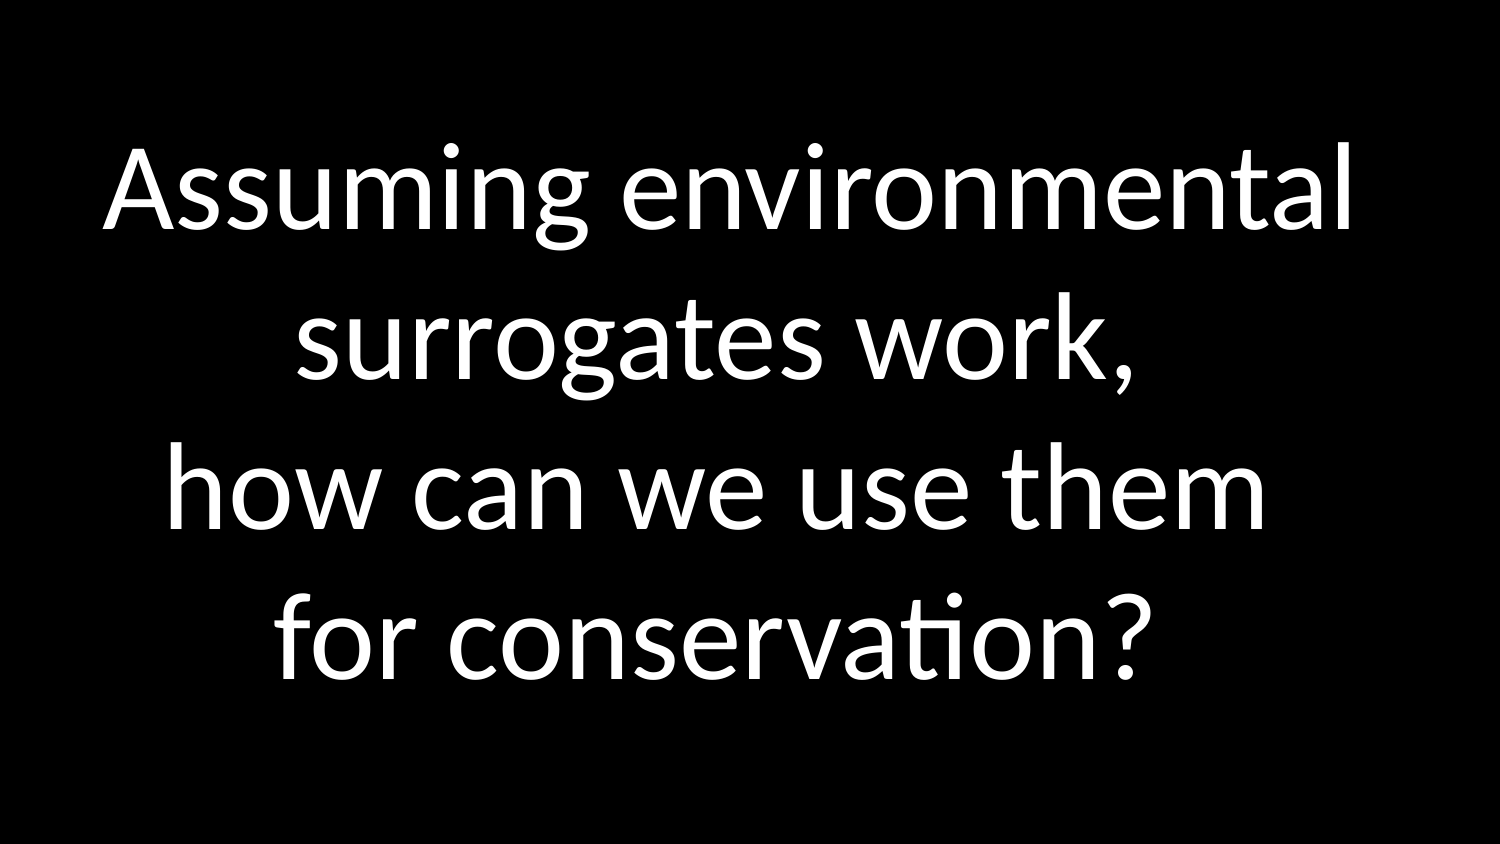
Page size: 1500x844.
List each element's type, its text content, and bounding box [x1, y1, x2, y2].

text_box Assuming environmental surrogates work, how can we use them for conservation? [38, 24, 1424, 784]
